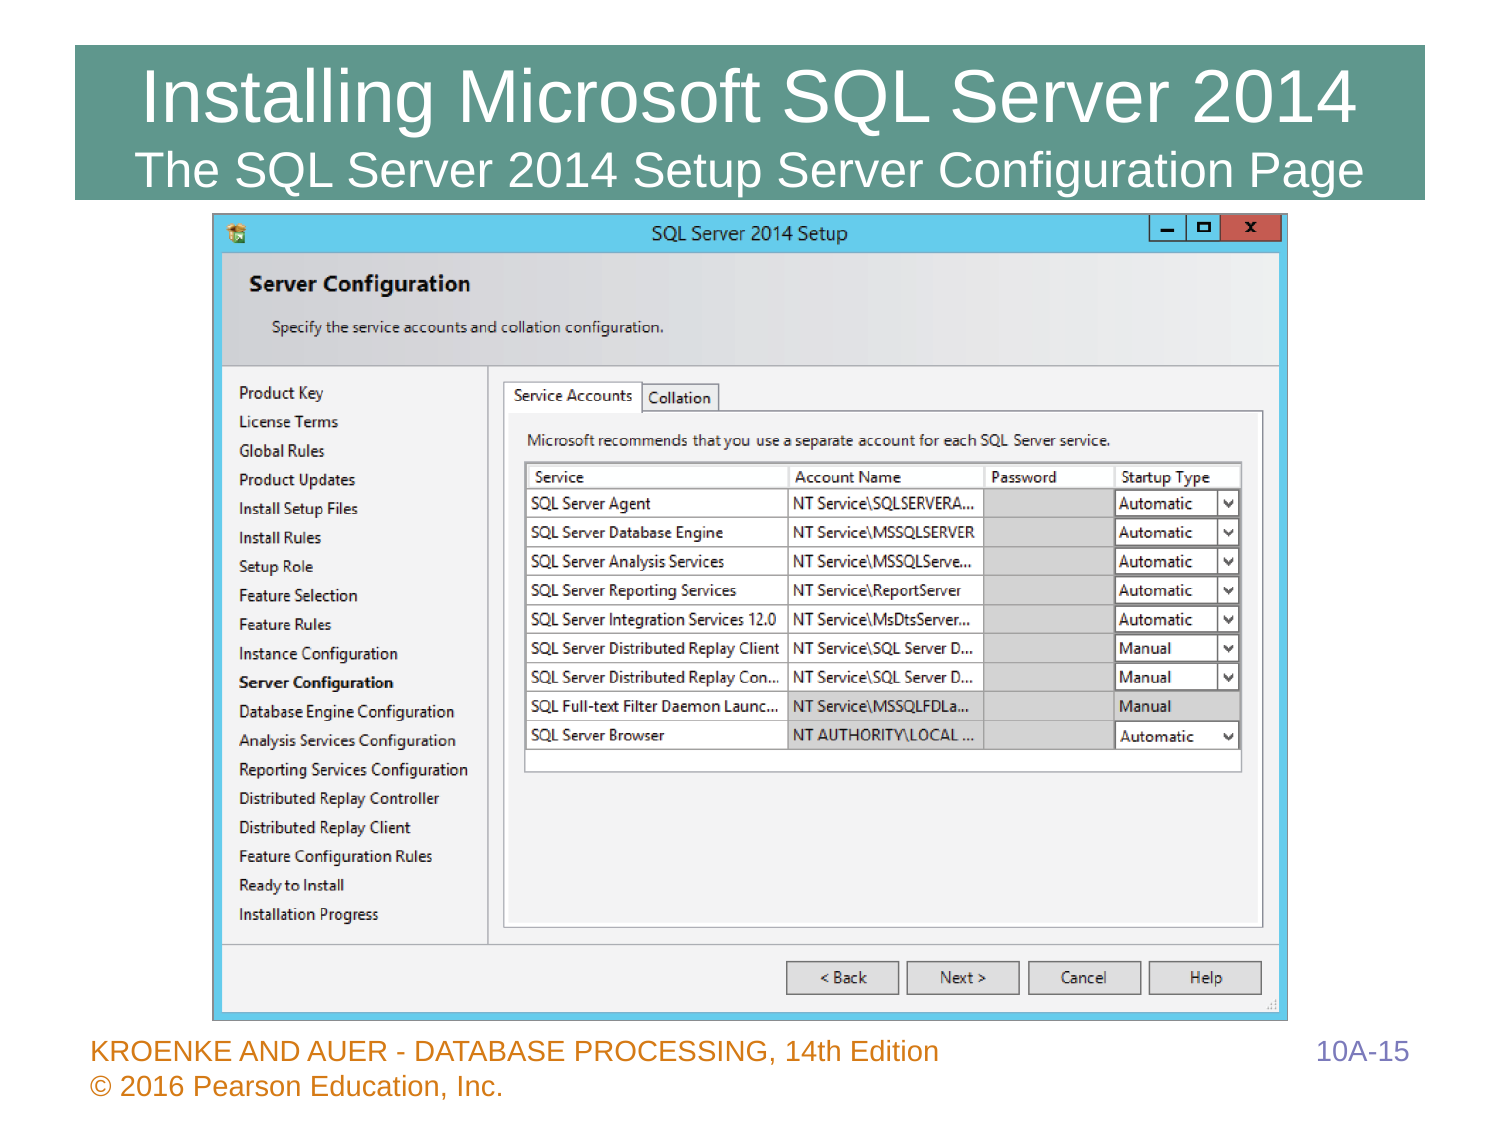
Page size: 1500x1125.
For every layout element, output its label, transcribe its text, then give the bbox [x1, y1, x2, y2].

slide_number 10A-15 [1074, 1024, 1426, 1103]
footer KROENKE AND AUER - DATABASE PROCESSING, 14th Edition © 2016 Pearson Education, Inc. [74, 1024, 963, 1104]
picture [211, 213, 1288, 1021]
title Installing Microsoft SQL Server 2014 The SQL Server 2014 Setup Server Configuration Page [74, 44, 1426, 201]
